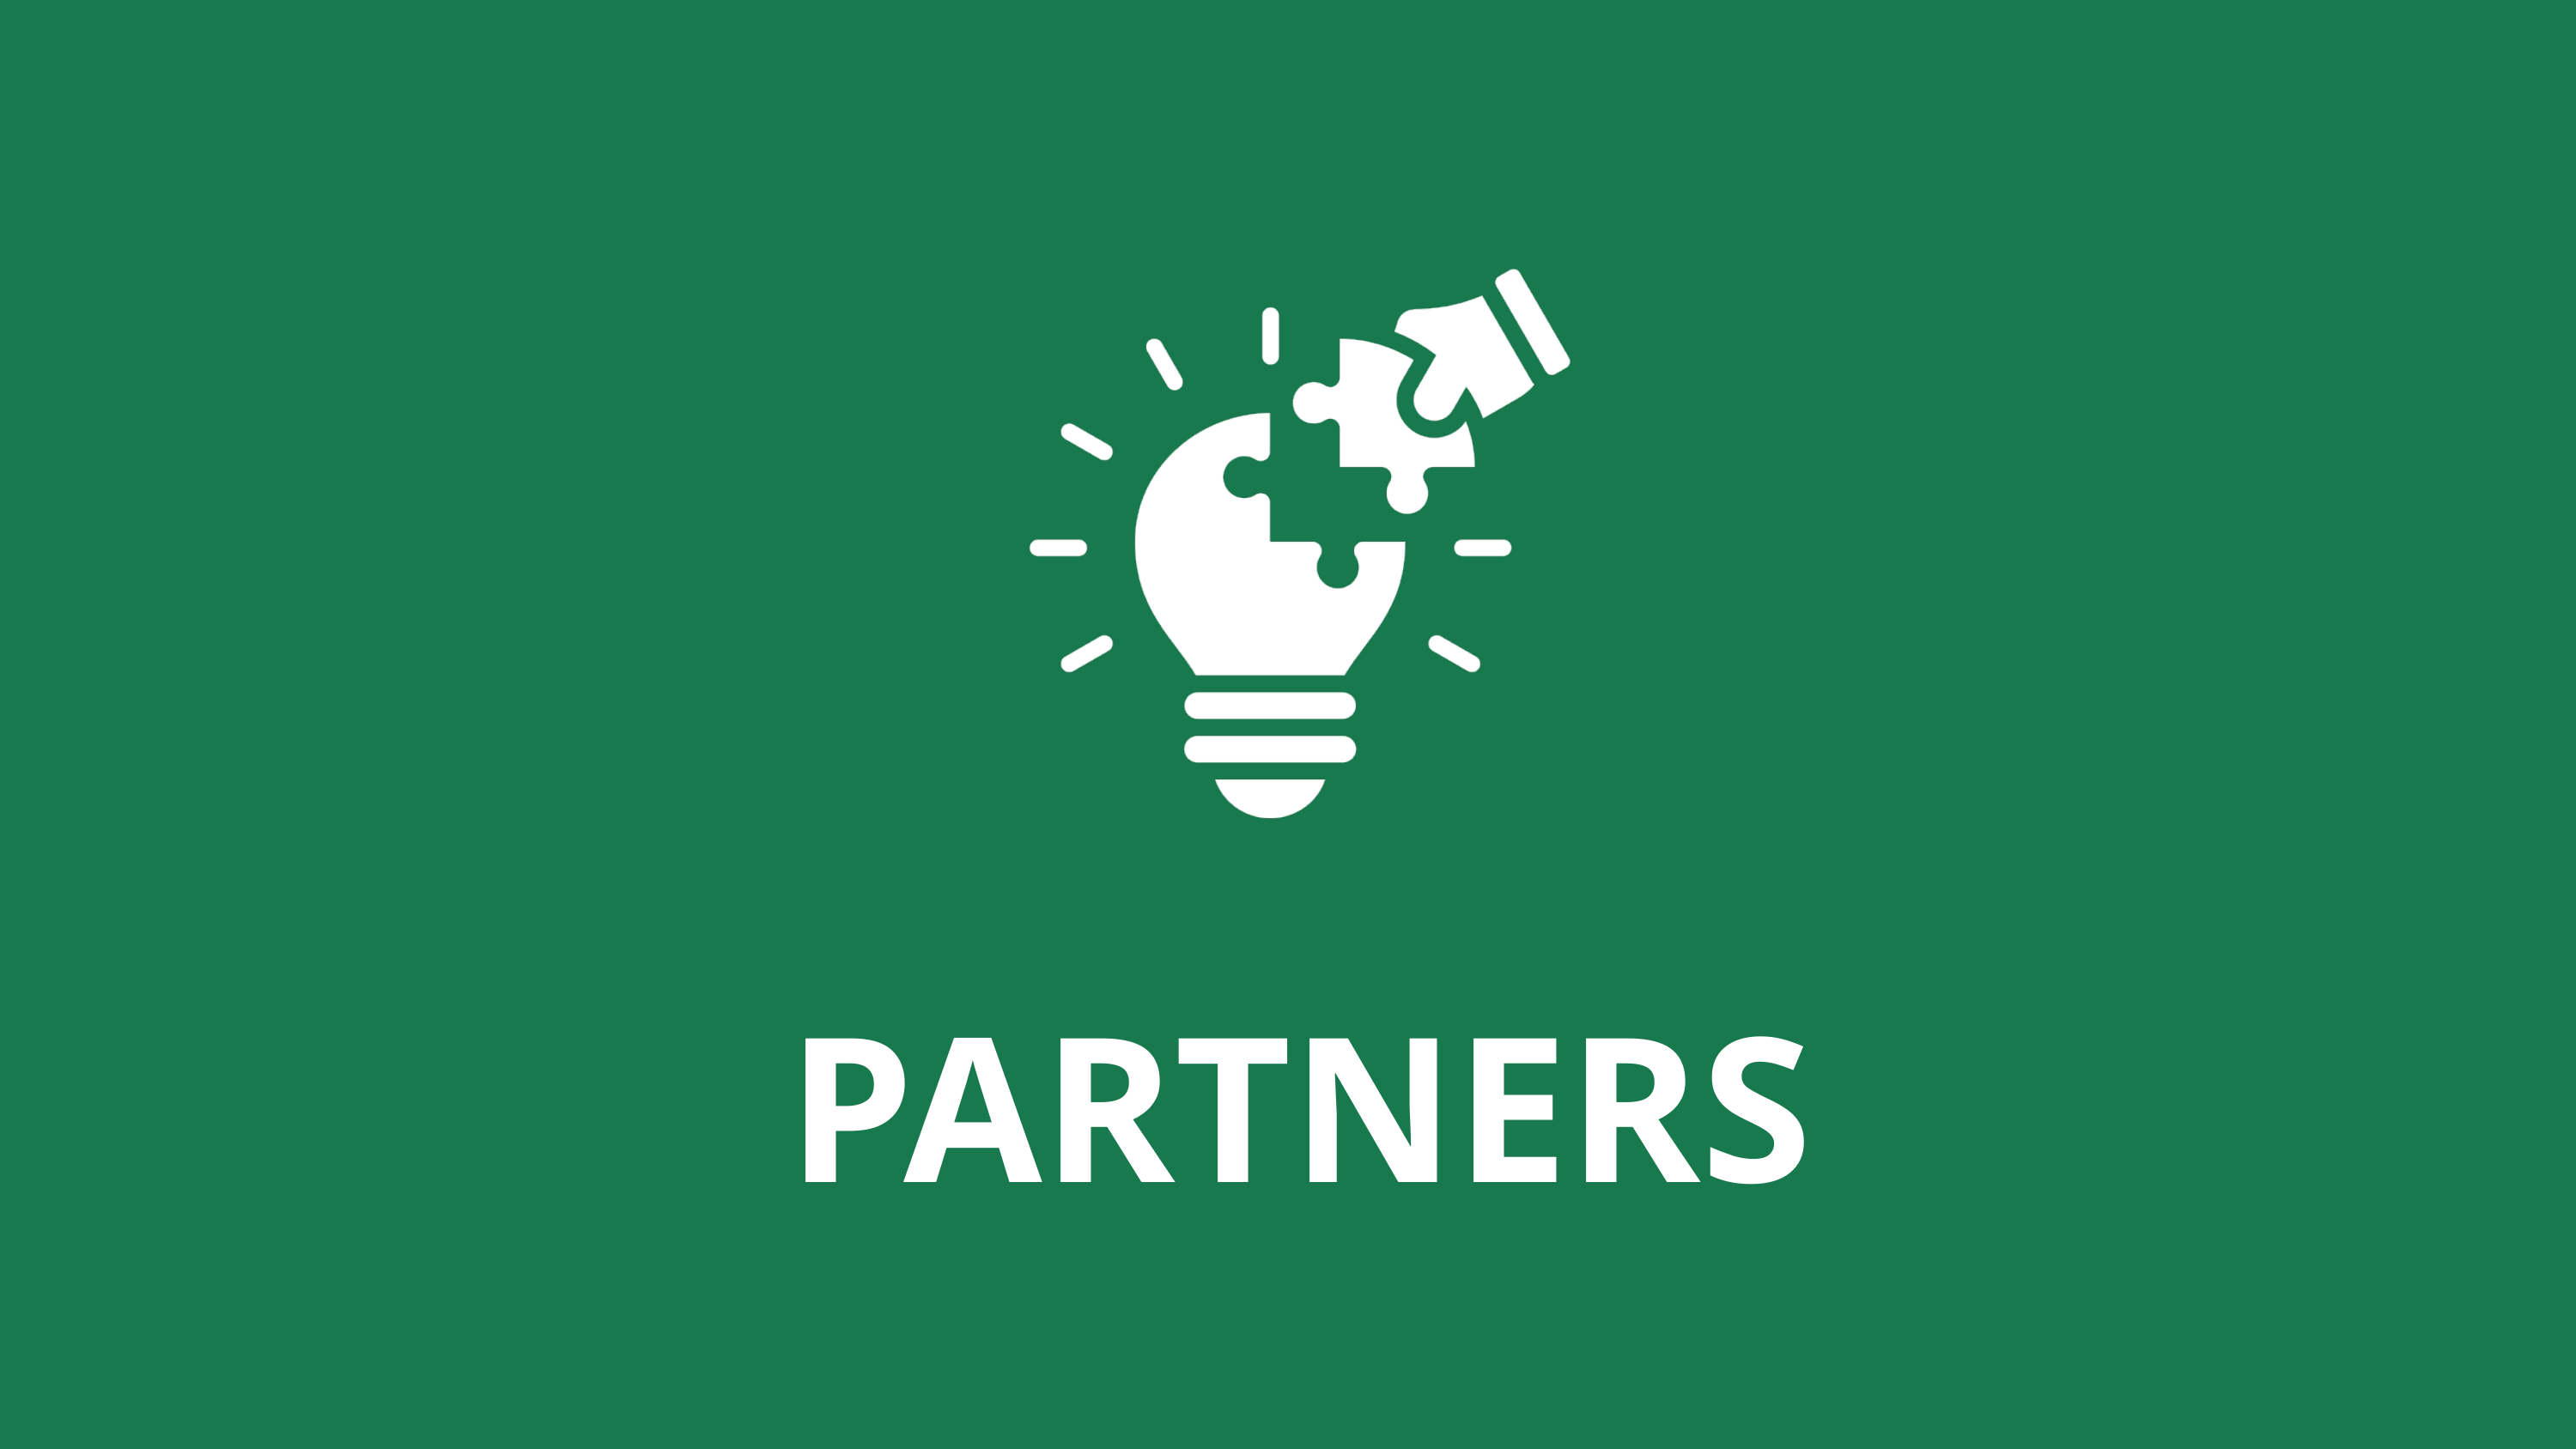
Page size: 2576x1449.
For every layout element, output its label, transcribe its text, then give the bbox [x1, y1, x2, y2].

text_box PARTNERS [410, 1030, 2190, 1218]
picture [1012, 257, 1588, 831]
